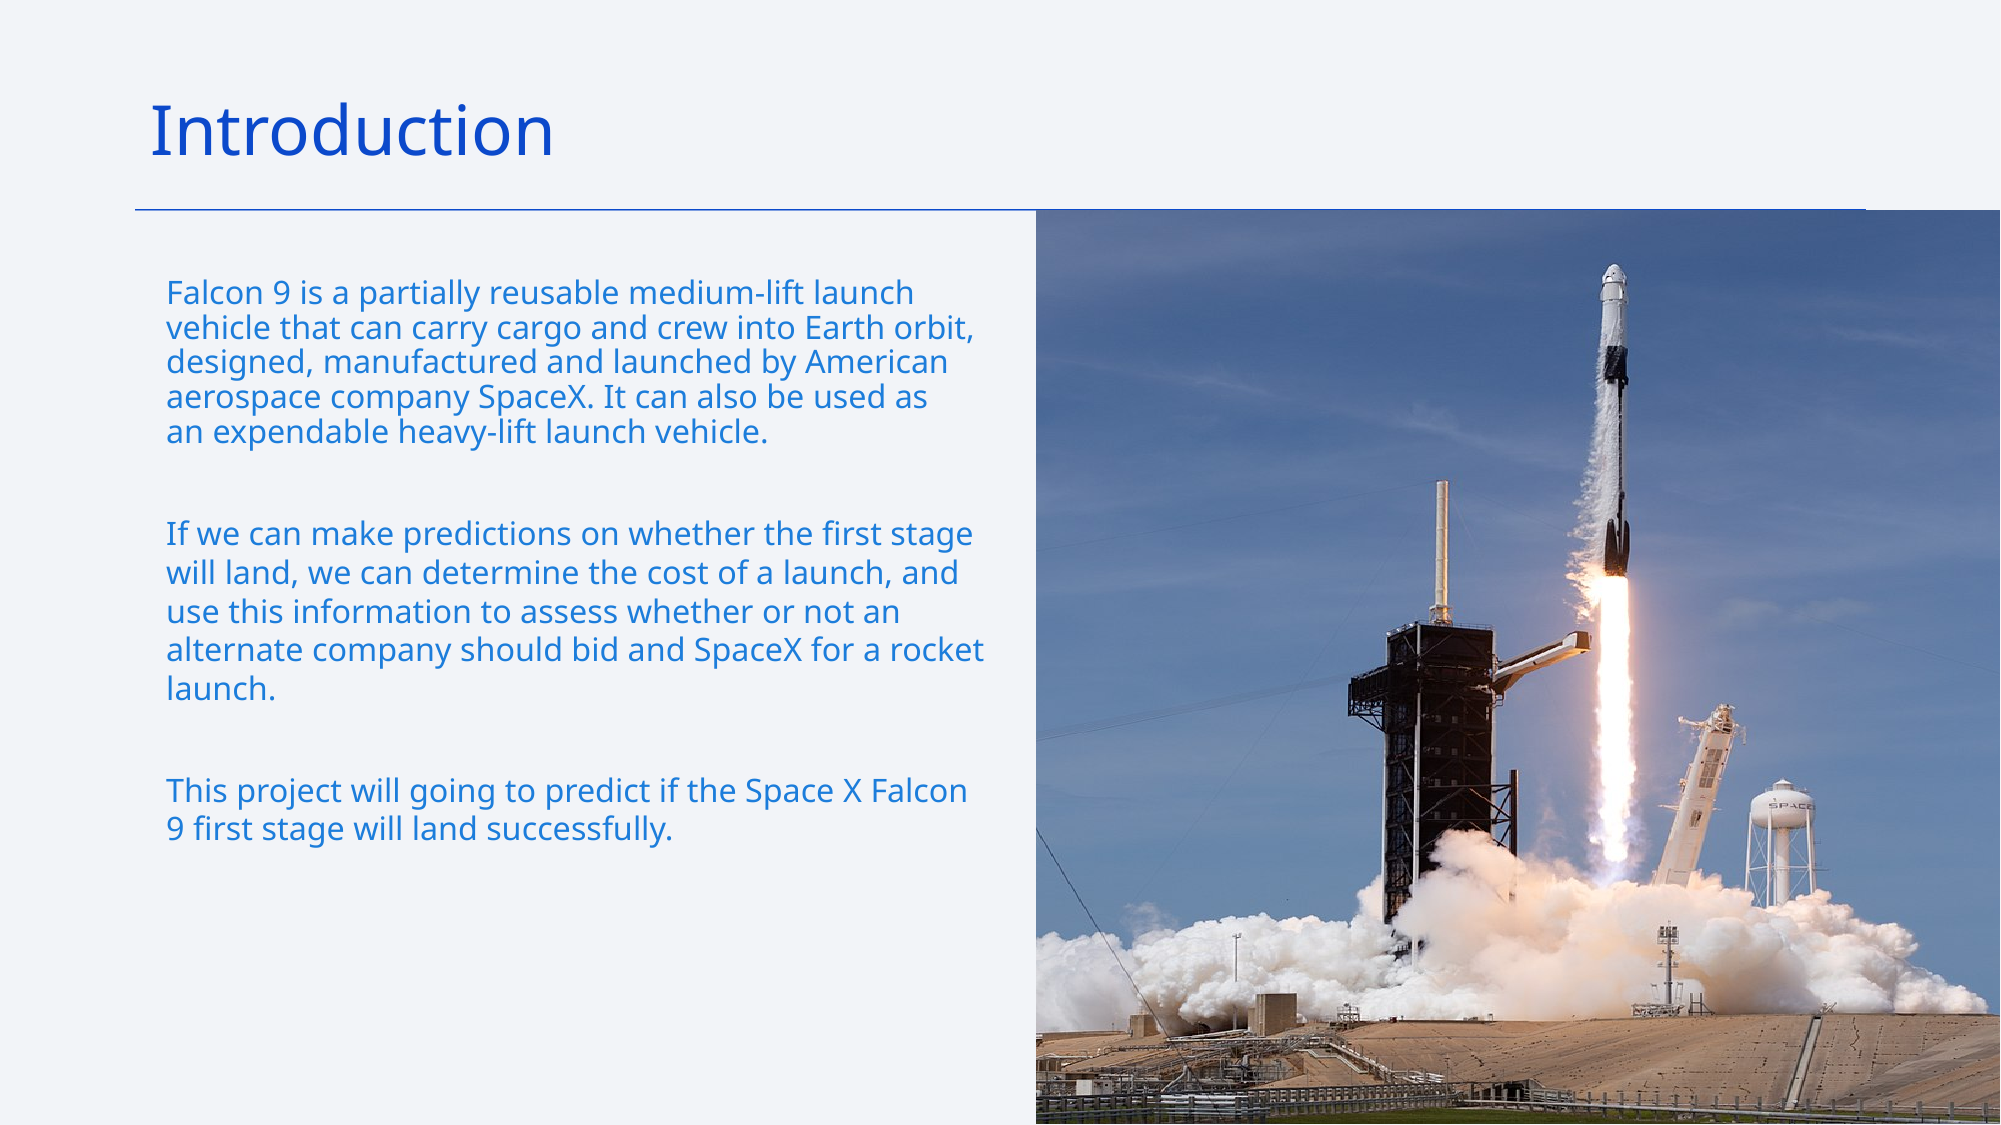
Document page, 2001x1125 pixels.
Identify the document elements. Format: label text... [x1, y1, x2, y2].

picture [0, 0, 2001, 1125]
text_box Falcon 9 is a partially reusable medium-lift launch vehicle that can carry cargo and crew into Earth orbit, designed, manufactured and launched by American aerospace company SpaceX. It can also be used as an expendable heavy-lift launch vehicle. If we can make predictions on whether the first stage will land, we can determine the cost of a launch, and use this information to assess whether or not an alternate company should bid and SpaceX for a rocket launch. This project will going to predict if the Space X Falcon 9 first stage will land successfully. [135, 269, 1000, 856]
text_box Introduction [135, 88, 1864, 179]
